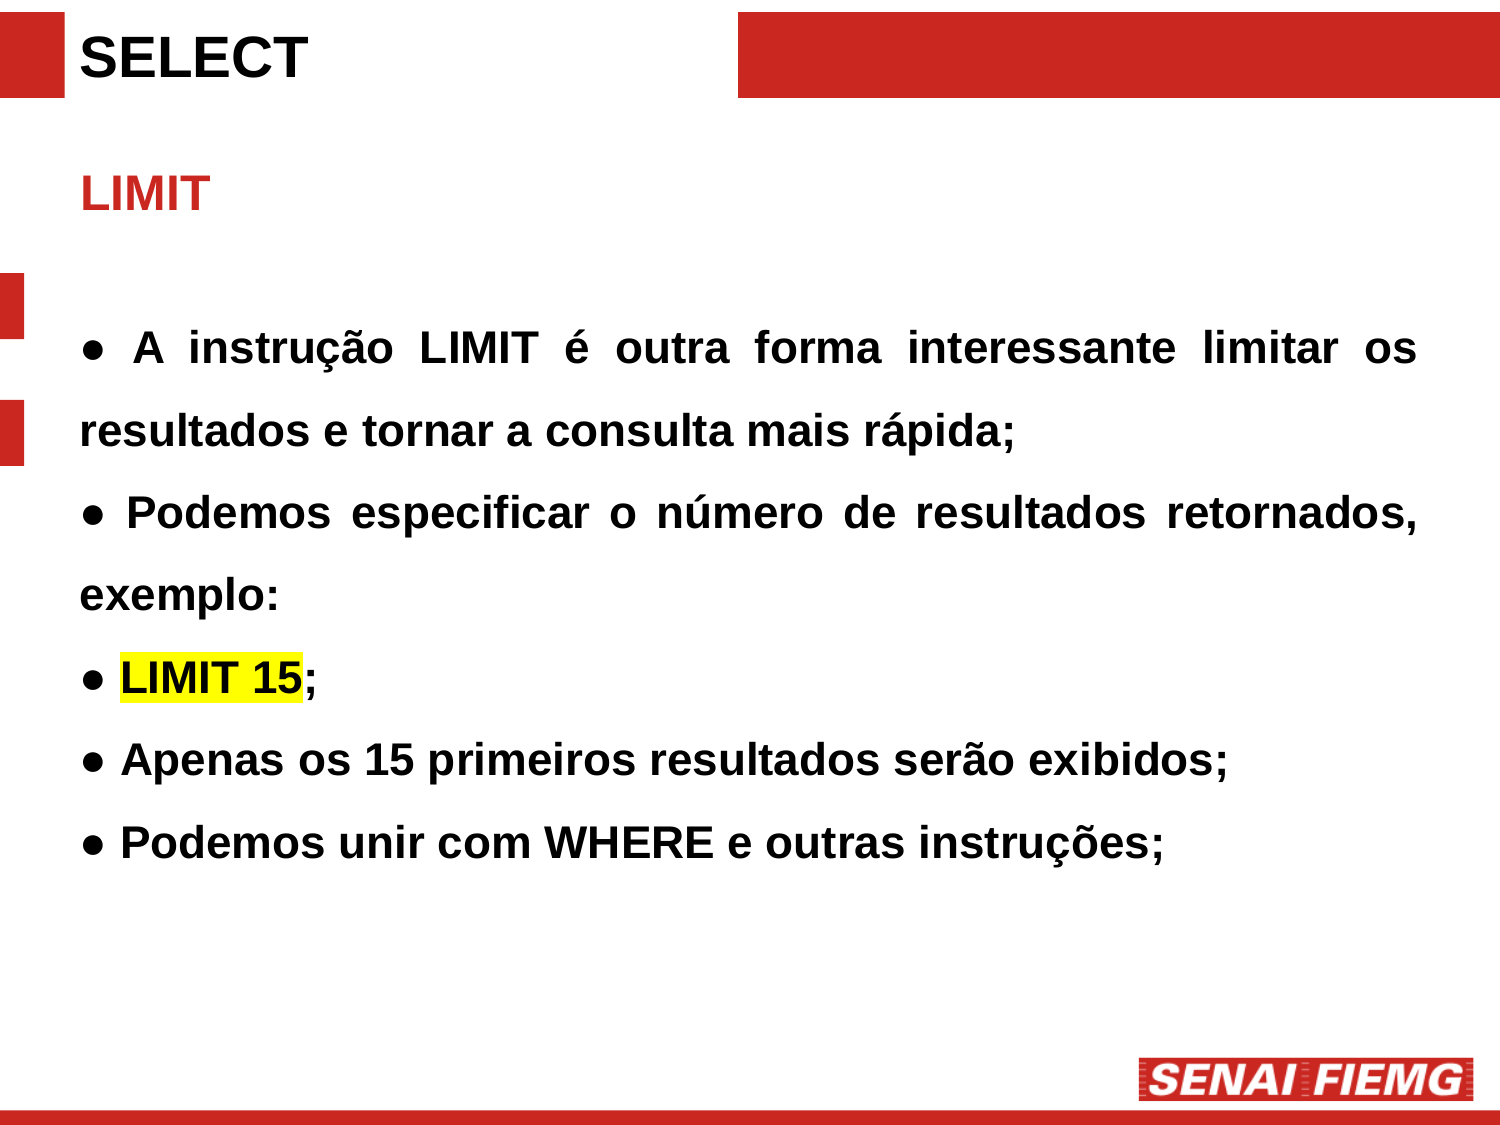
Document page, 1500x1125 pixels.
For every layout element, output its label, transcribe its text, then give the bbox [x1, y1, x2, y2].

text_box [0, 399, 25, 466]
text_box SELECT [65, 12, 738, 98]
text_box [738, 12, 1500, 98]
text_box [0, 12, 65, 98]
text_box [0, 273, 25, 340]
text_box ● A instrução LIMIT é outra forma interessante limitar os resultados e tornar a consulta mais rápida; ● Podemos especificar o número de resultados retornados, exemplo: ● LIMIT 15; ● Apenas os 15 primeiros resultados serão exibidos; ● Podemos unir com WHERE e outras instruções; [64, 282, 1435, 962]
text_box LIMIT [65, 152, 1436, 229]
picture [1131, 1047, 1500, 1125]
text_box [0, 1110, 1126, 1125]
